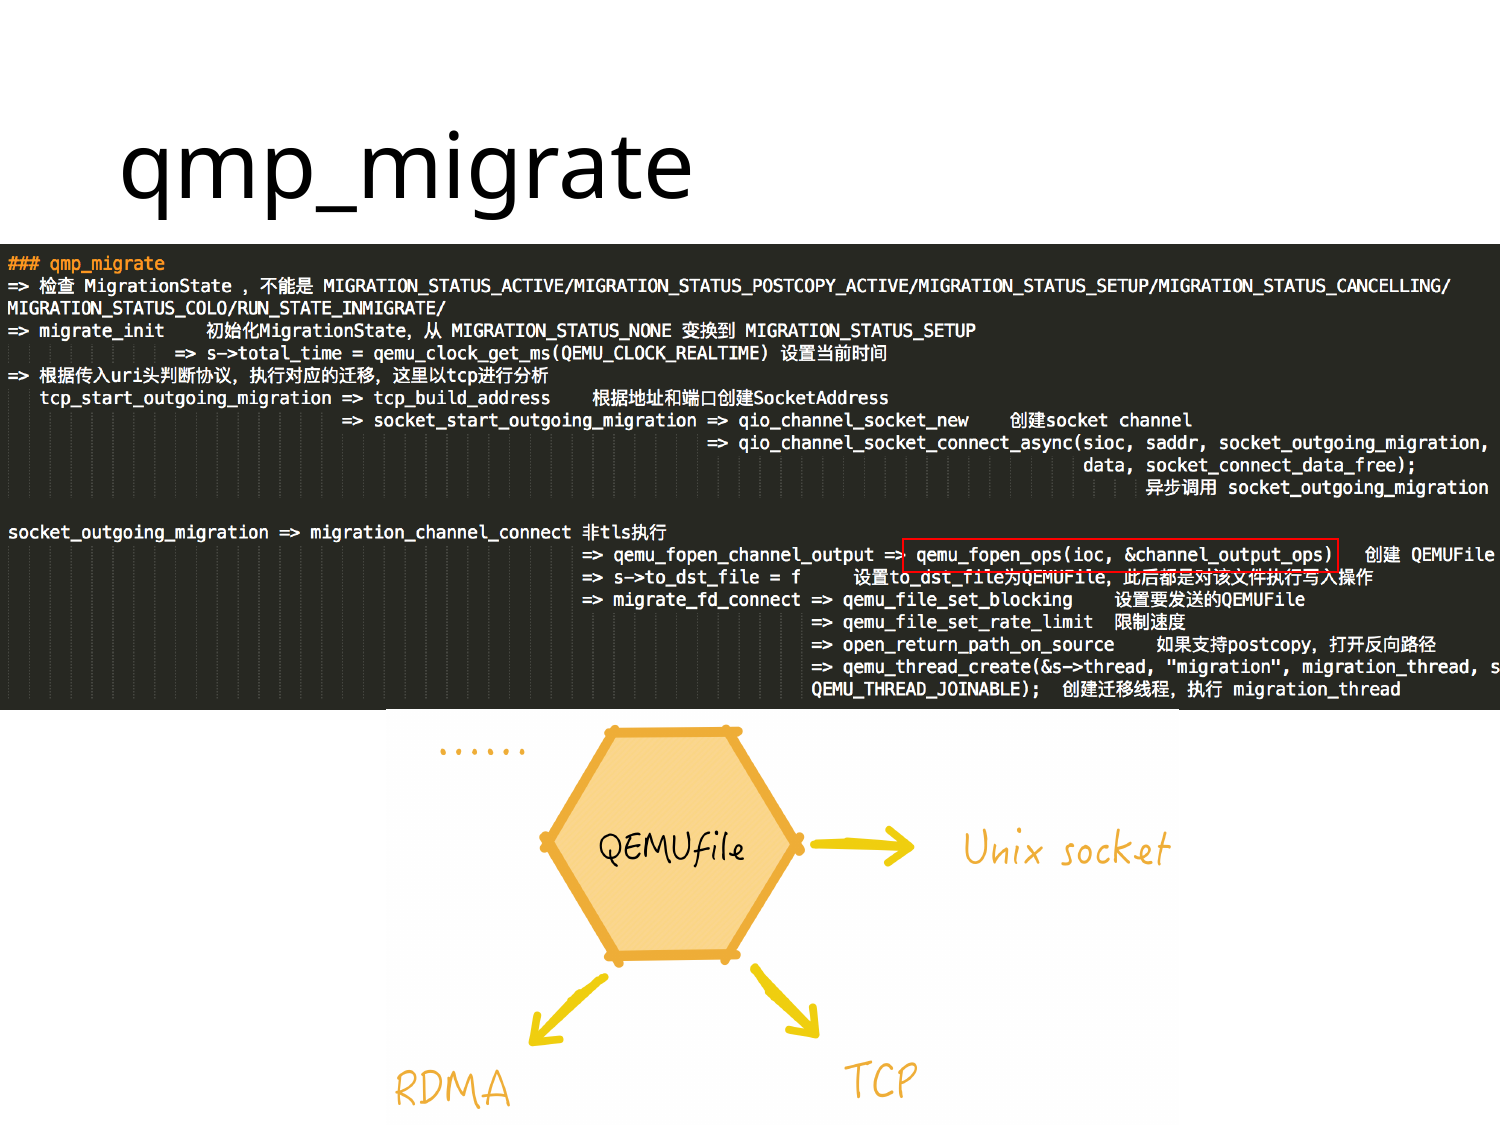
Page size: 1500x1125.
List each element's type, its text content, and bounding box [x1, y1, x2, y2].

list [0, 244, 1500, 710]
title qmp_migrate [103, 59, 1397, 244]
picture [386, 709, 1179, 1125]
